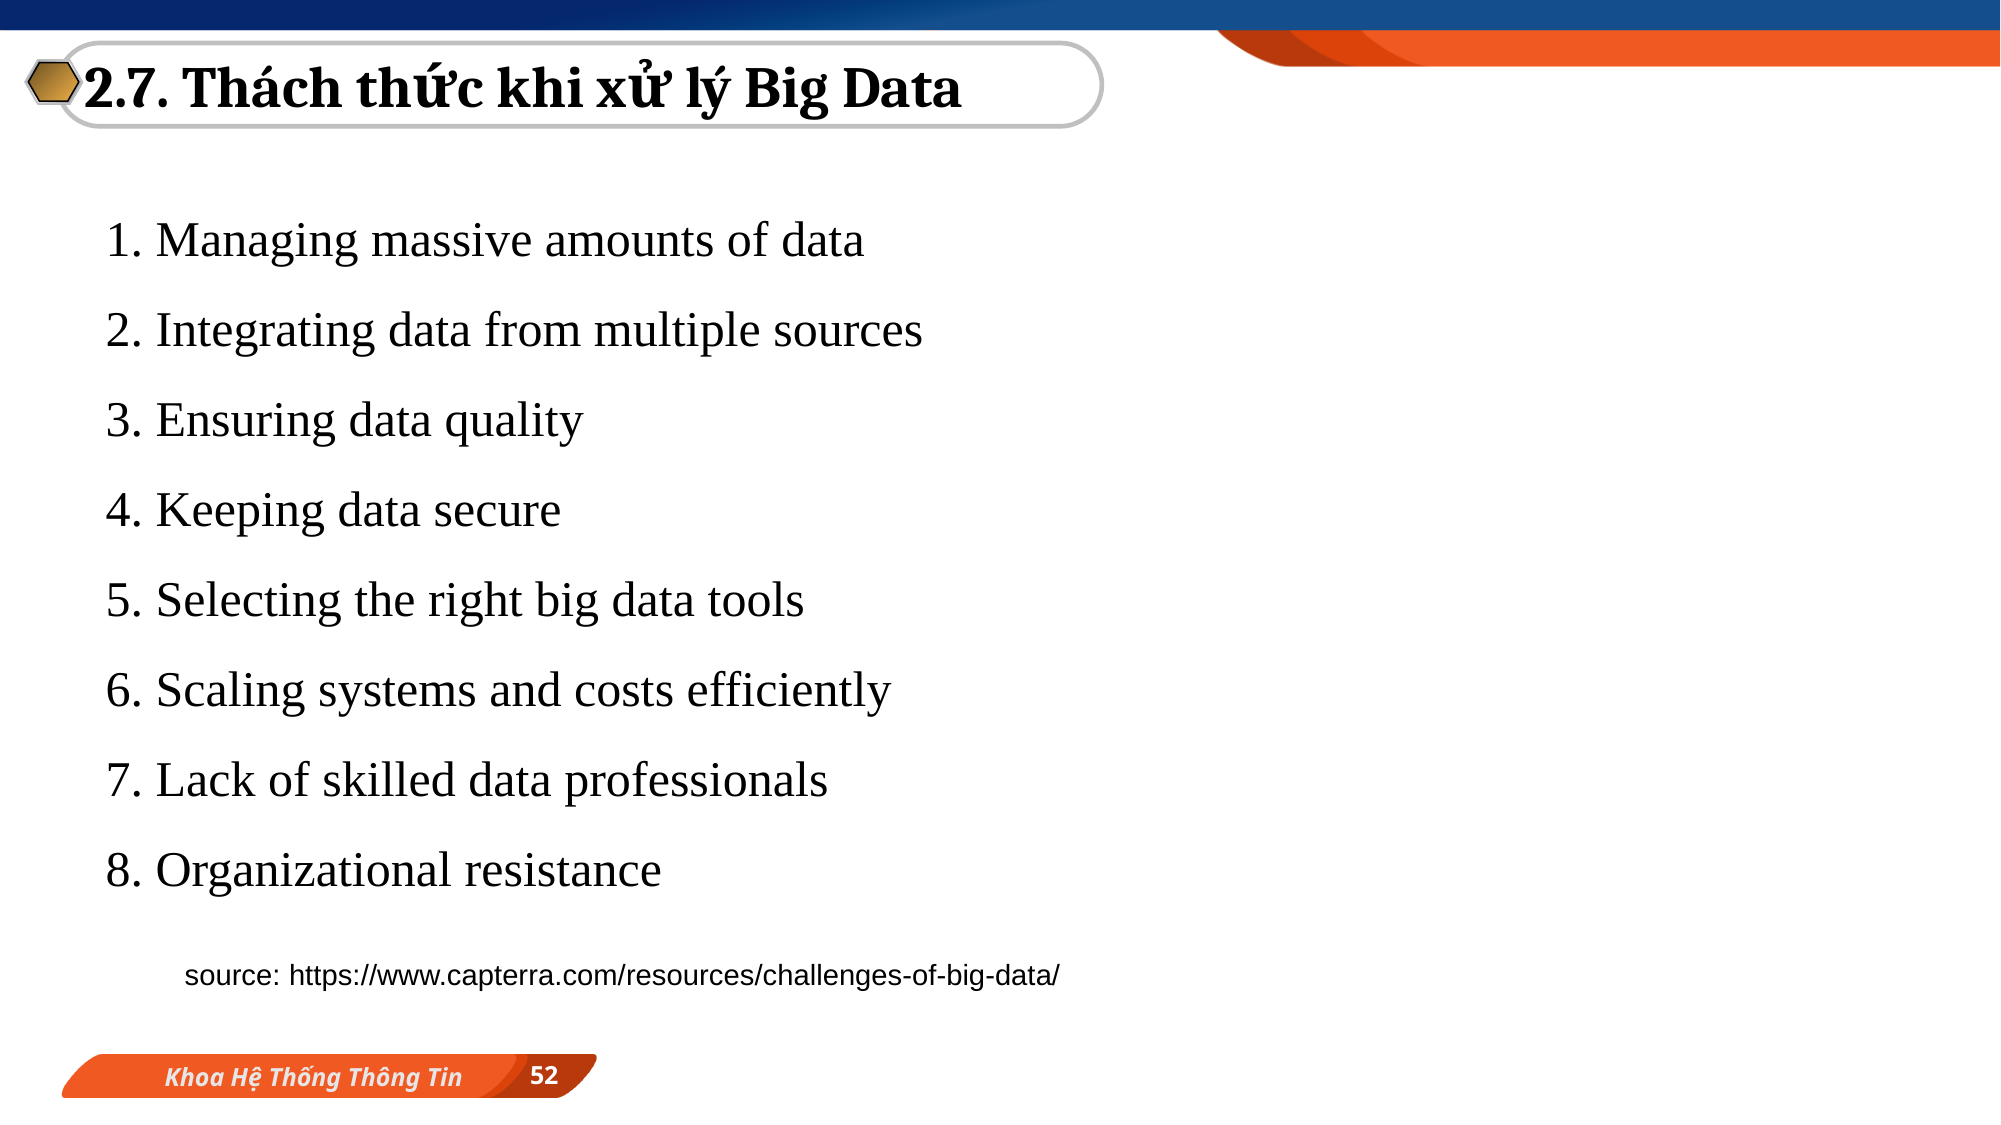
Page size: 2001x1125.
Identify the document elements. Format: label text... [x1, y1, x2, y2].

picture [0, 0, 2001, 71]
picture [34, 1017, 624, 1125]
slide_number 52 [508, 1046, 574, 1106]
text_box source: https://www.capterra.com/resources/challenges-of-big-data/ [169, 949, 1077, 999]
text_box 1. Managing massive amounts of data 2. Integrating data from multiple sources 3. Ensuring data quality 4. Keeping data secure 5. Selecting the right big data tools 6. Scaling systems and costs efficiently 7. Lack of skilled data professionals 8. Organizational resistance [90, 168, 1842, 904]
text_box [24, 42, 1103, 127]
footer Khoa Hệ Thống Thông Tin [119, 1054, 508, 1098]
